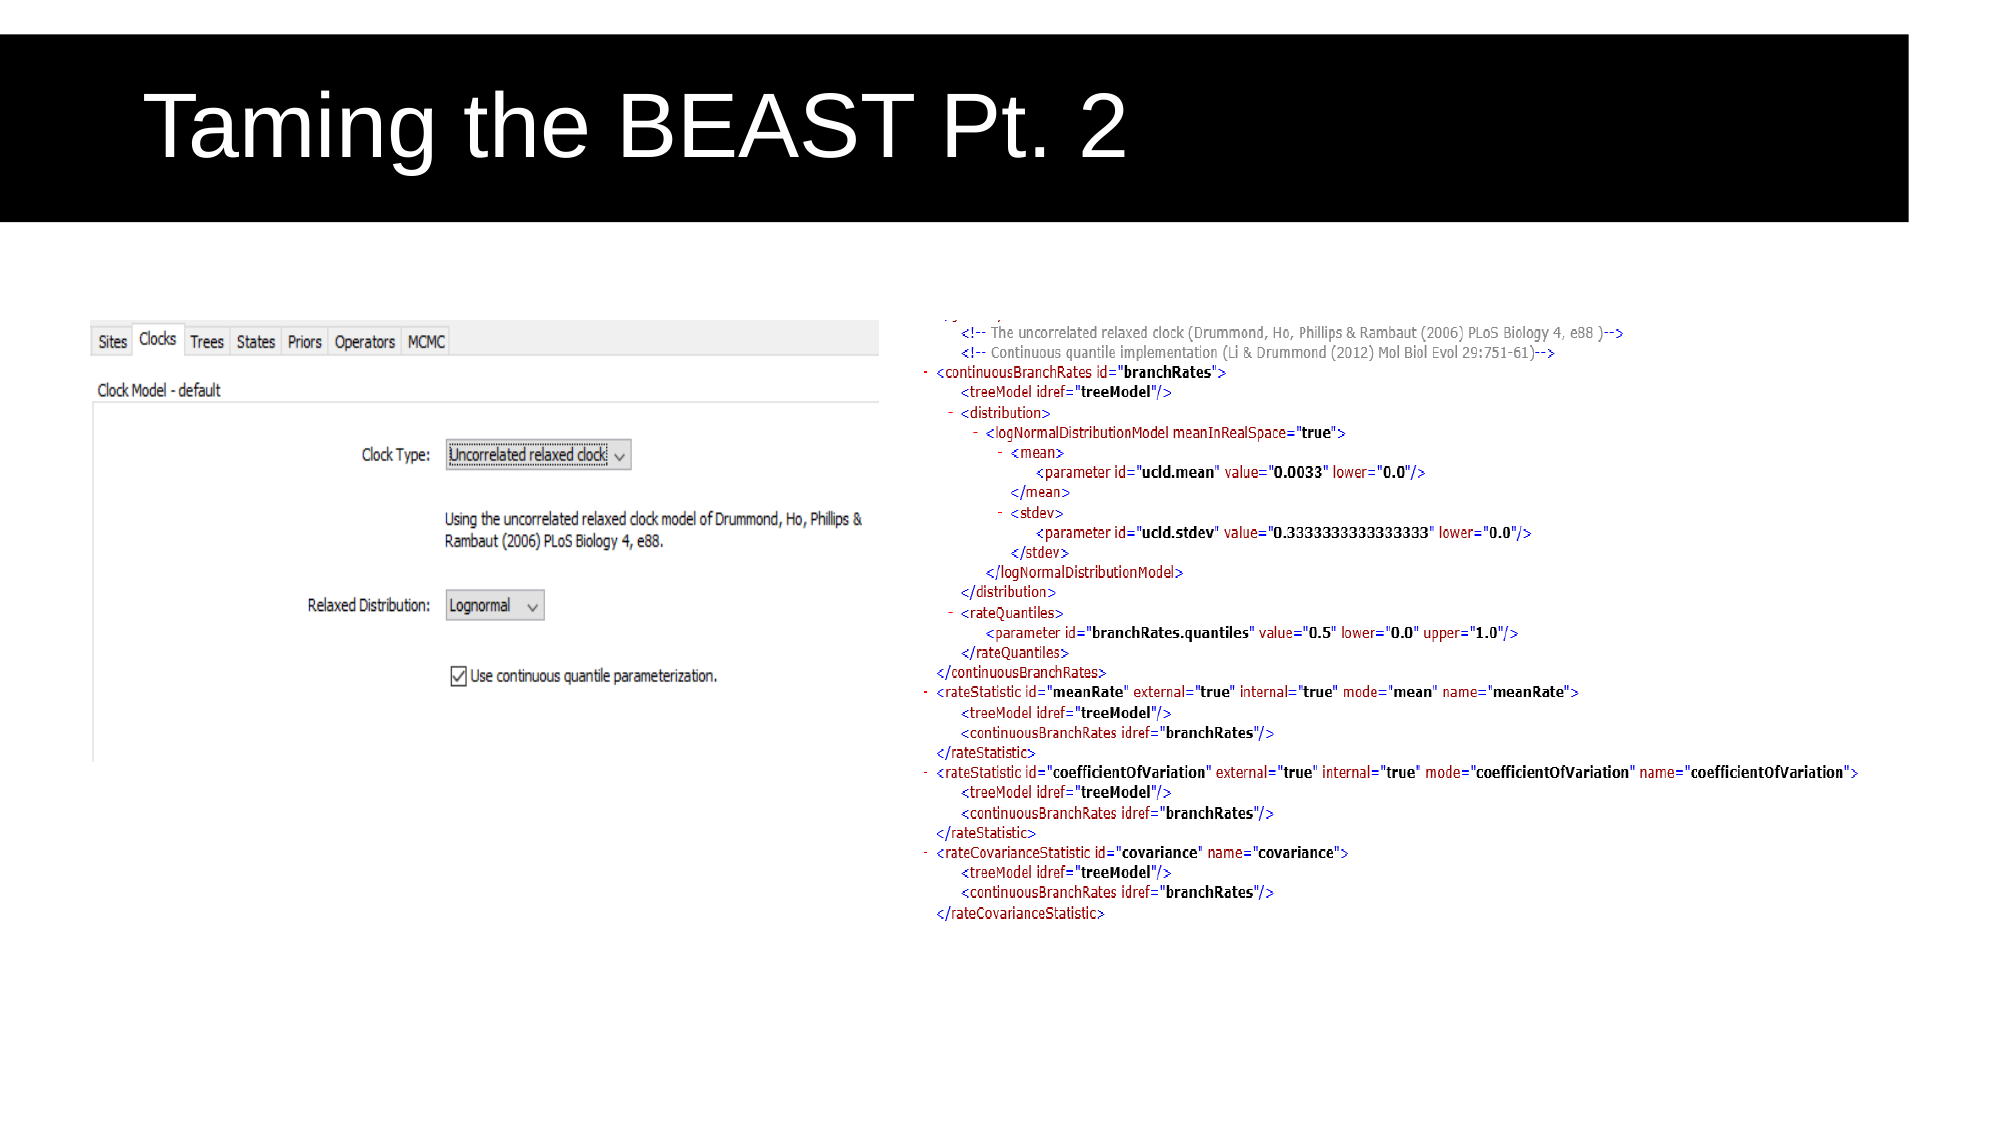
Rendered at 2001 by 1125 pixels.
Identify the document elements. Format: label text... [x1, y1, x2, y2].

picture [910, 320, 1869, 924]
title Taming the BEAST Pt. 2 [0, 34, 1909, 223]
picture [90, 320, 879, 762]
